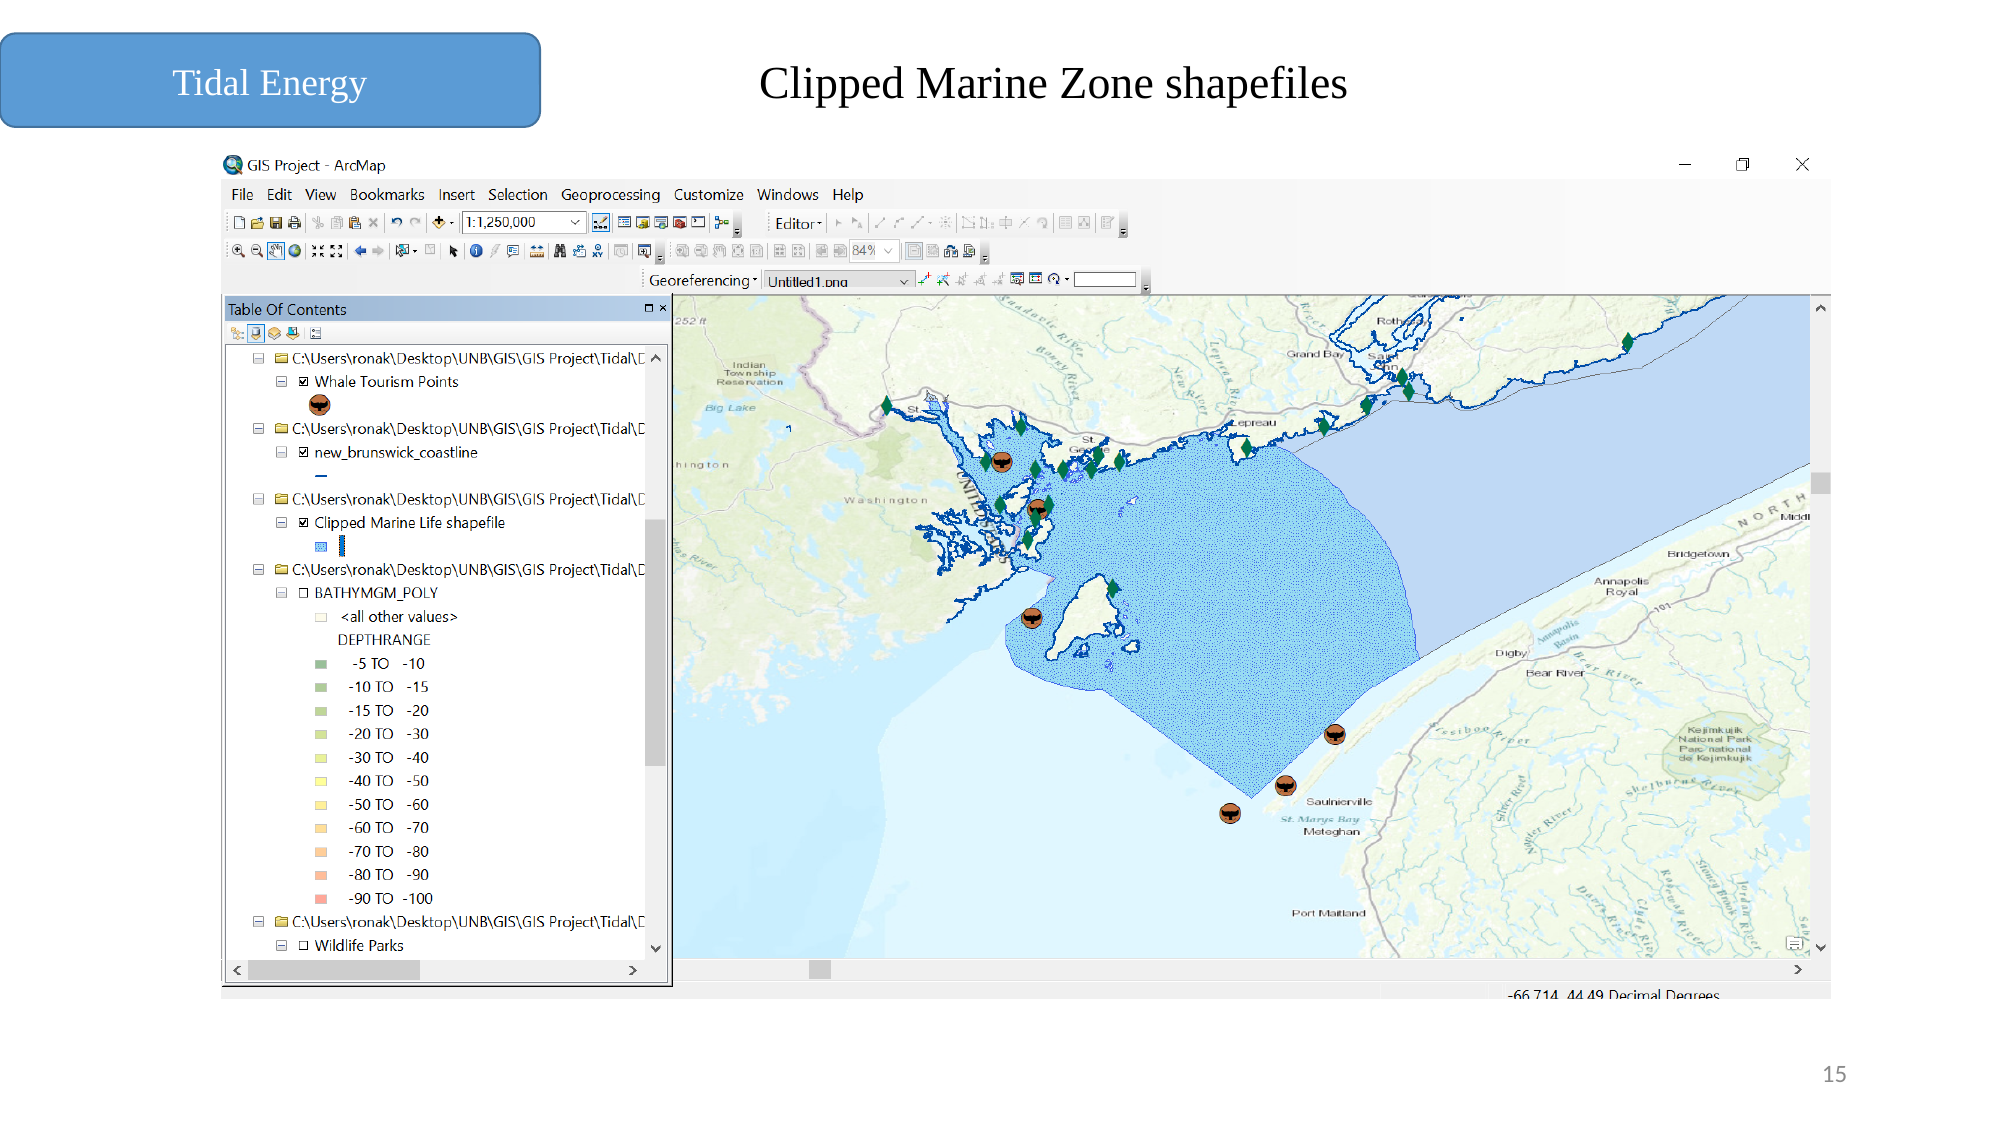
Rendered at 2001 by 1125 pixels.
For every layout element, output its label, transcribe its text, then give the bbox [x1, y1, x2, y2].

slide_number 15 [1412, 1042, 1863, 1103]
text_box Tidal Energy [0, 32, 542, 128]
text_box Clipped Marine Zone shapefiles [720, 44, 1400, 115]
picture [221, 150, 1831, 999]
